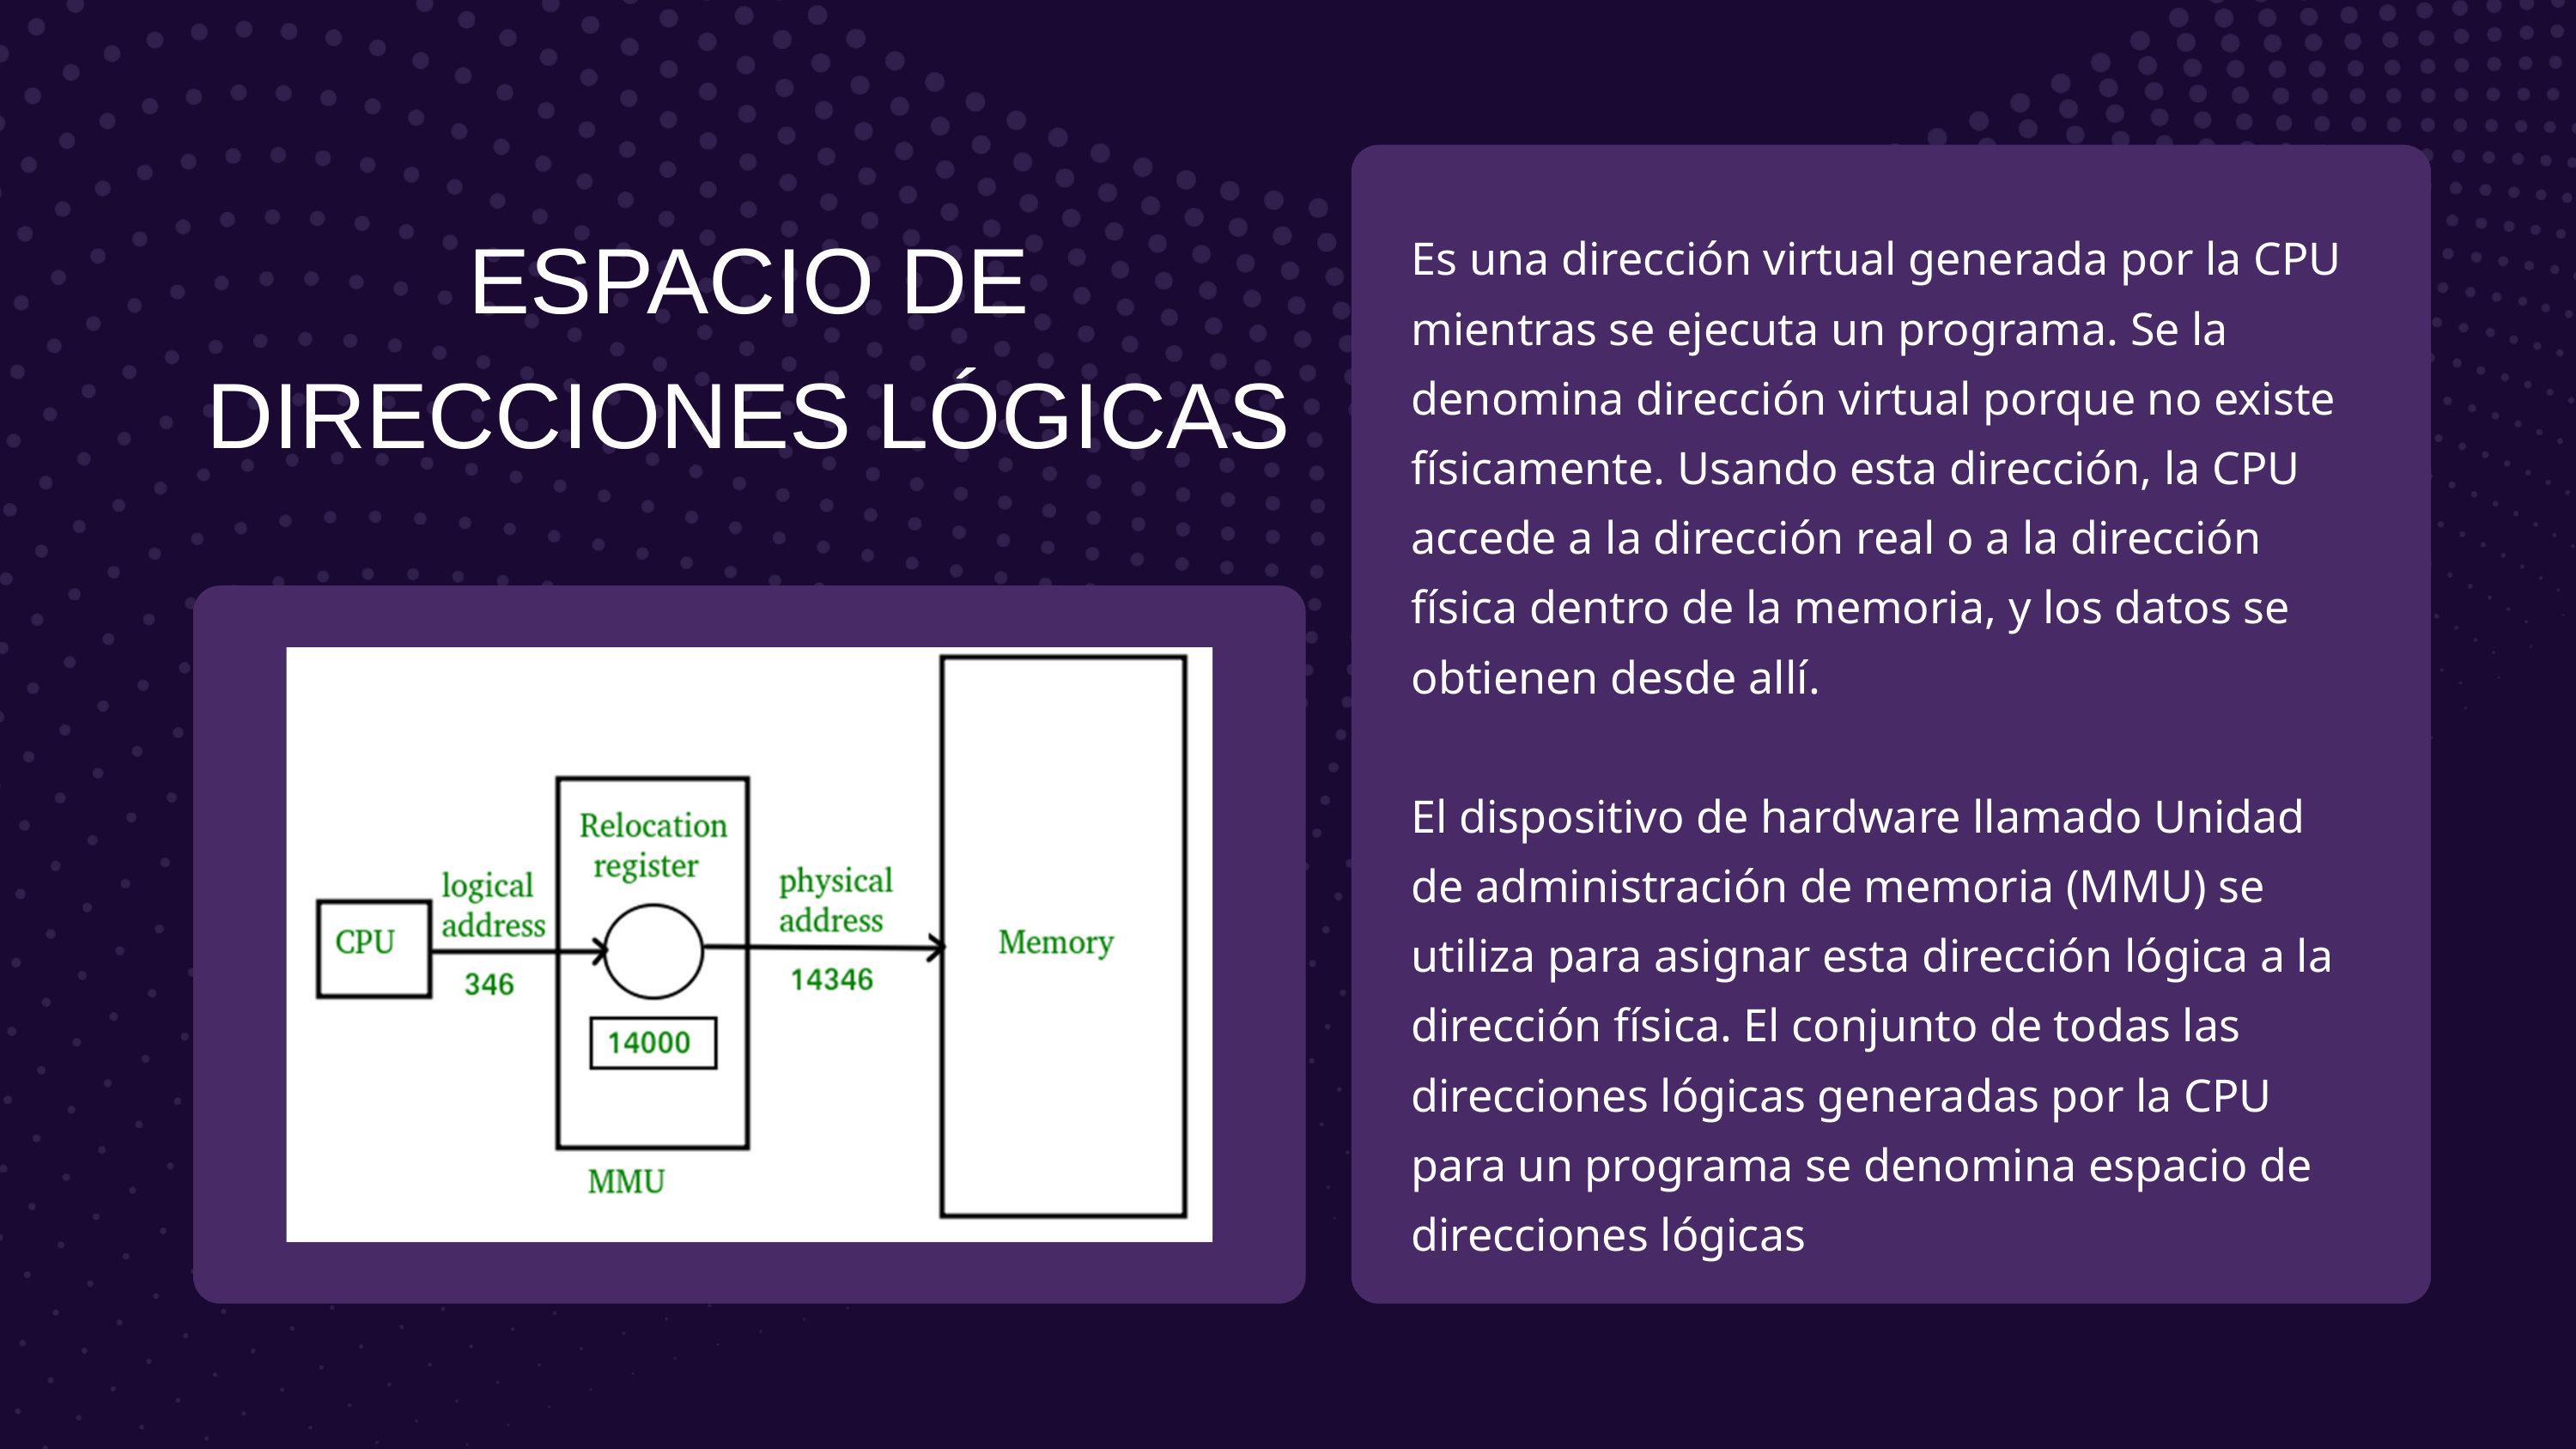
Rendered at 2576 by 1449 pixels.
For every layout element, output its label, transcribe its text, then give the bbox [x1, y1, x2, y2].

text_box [192, 570, 1306, 1304]
text_box ESPACIO DE DIRECCIONES LÓGICAS [191, 197, 1306, 467]
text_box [1351, 129, 2432, 1304]
text_box [0, 0, 2576, 1449]
